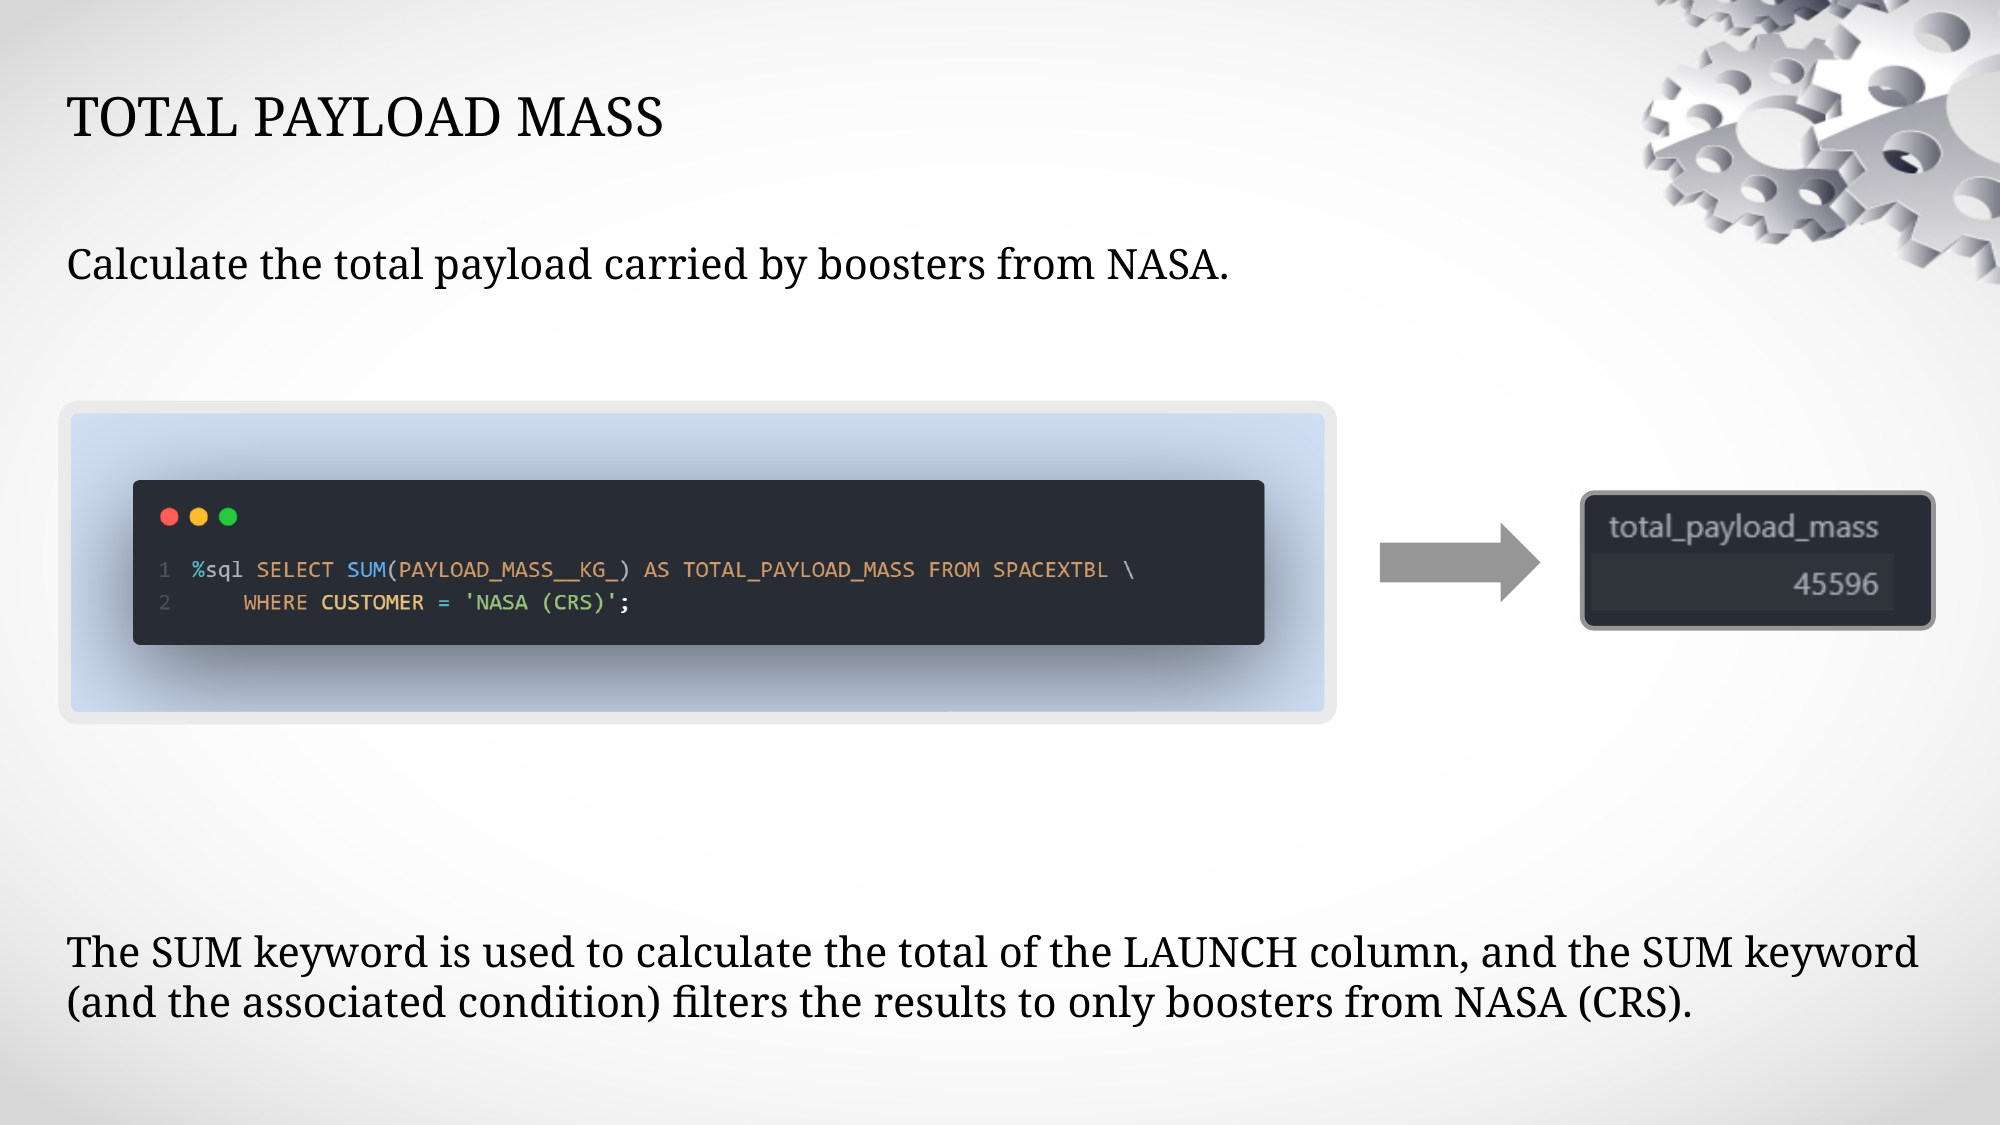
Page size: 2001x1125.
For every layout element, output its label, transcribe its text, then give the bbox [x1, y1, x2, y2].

text_box Calculate the total payload carried by boosters from NASA. The SUM keyword is used to calculate the total of the LAUNCH column, and the SUM keyword (and the associated condition) filters the results to only boosters from NASA (CRS). [66, 237, 1938, 1050]
text_box Total Payload Mass [66, 30, 1863, 149]
picture [0, 0, 2000, 1125]
text_box [1378, 520, 1542, 605]
